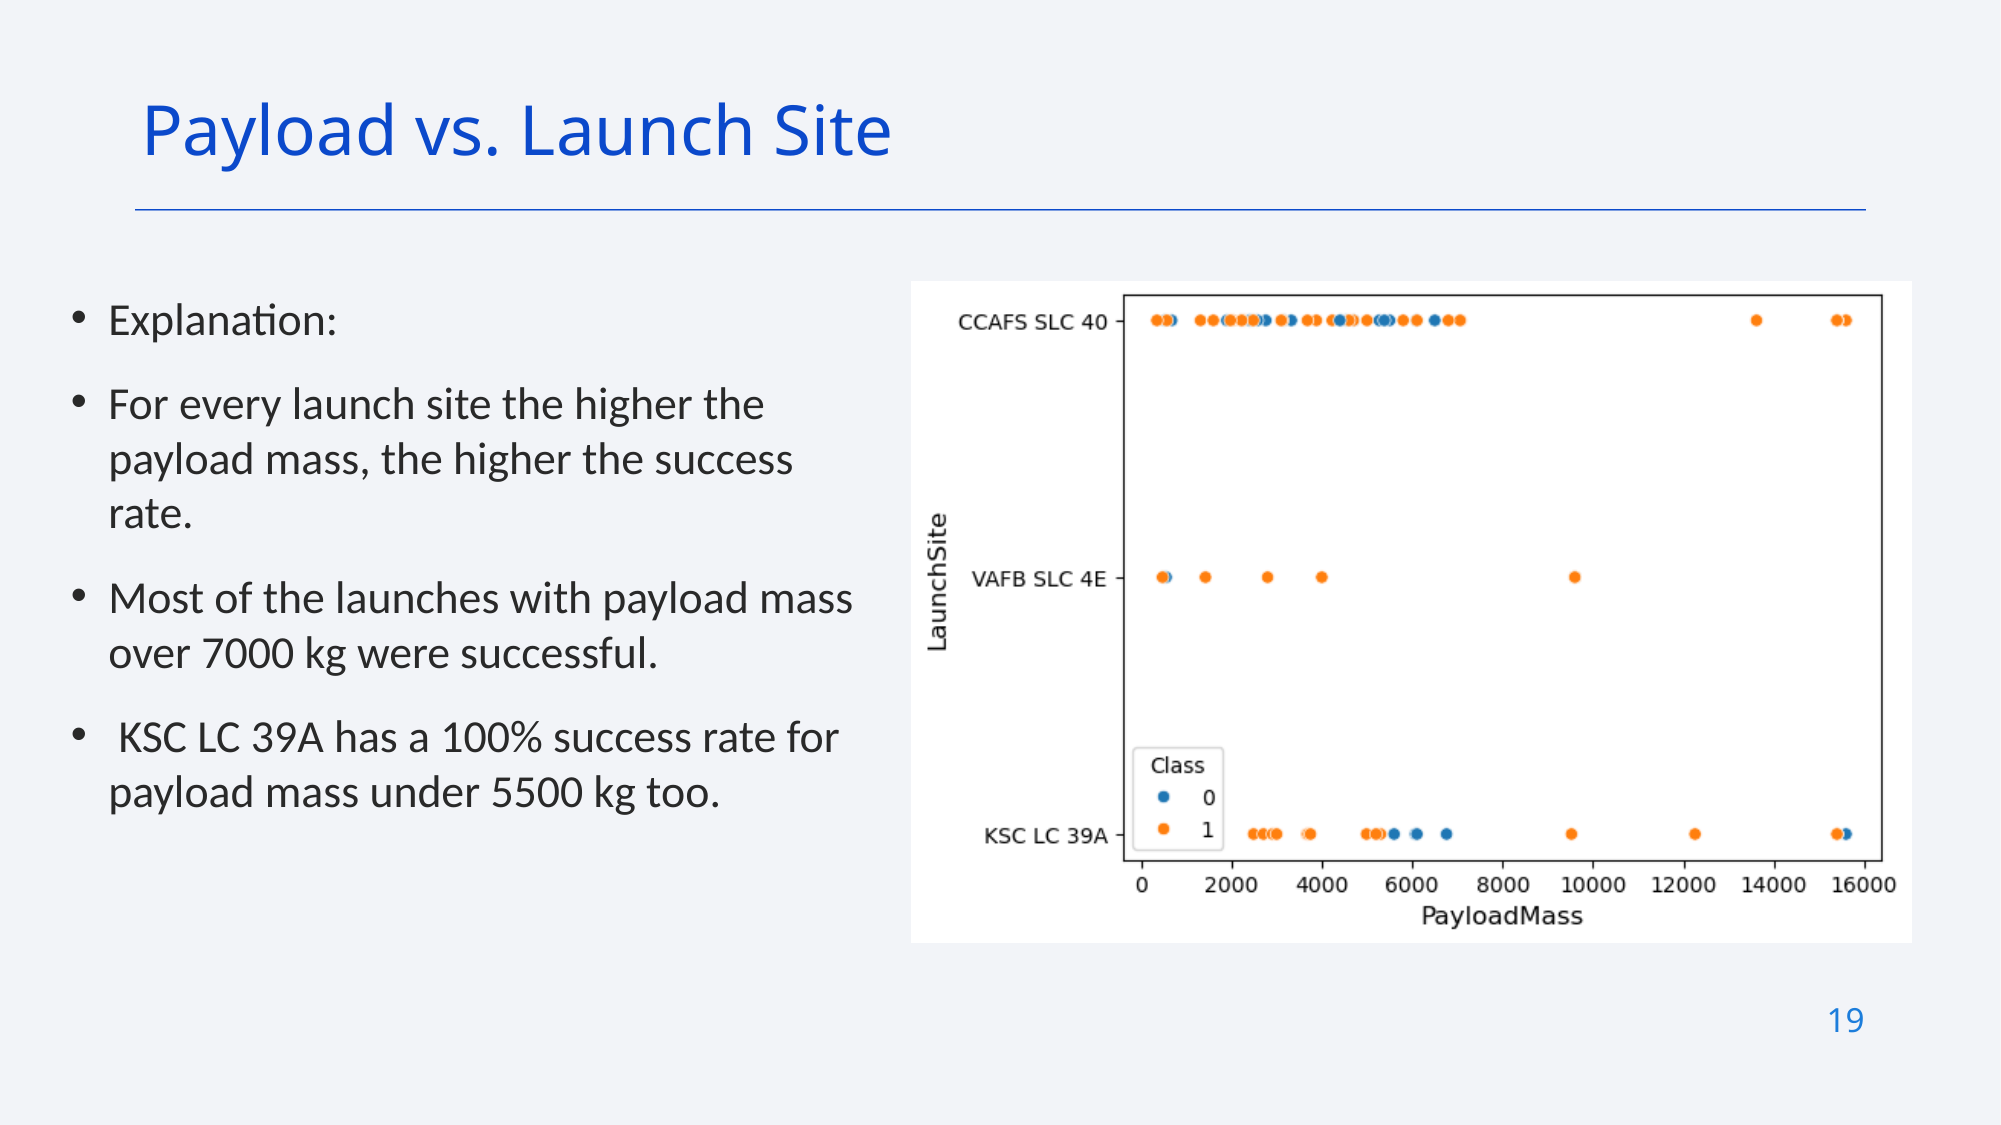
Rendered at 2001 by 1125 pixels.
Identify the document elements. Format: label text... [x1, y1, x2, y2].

picture [0, 0, 2001, 1125]
slide_number 19 [1429, 988, 1880, 1055]
list Explanation: For every launch site the higher the payload mass, the higher the success rate. Most of the launches with payload mass over 7000 kg were successful. KSC LC 39A has a 100% success rate for payload mass under 5500 kg too. [55, 281, 870, 925]
text_box Payload vs. Launch Site [126, 88, 1852, 179]
